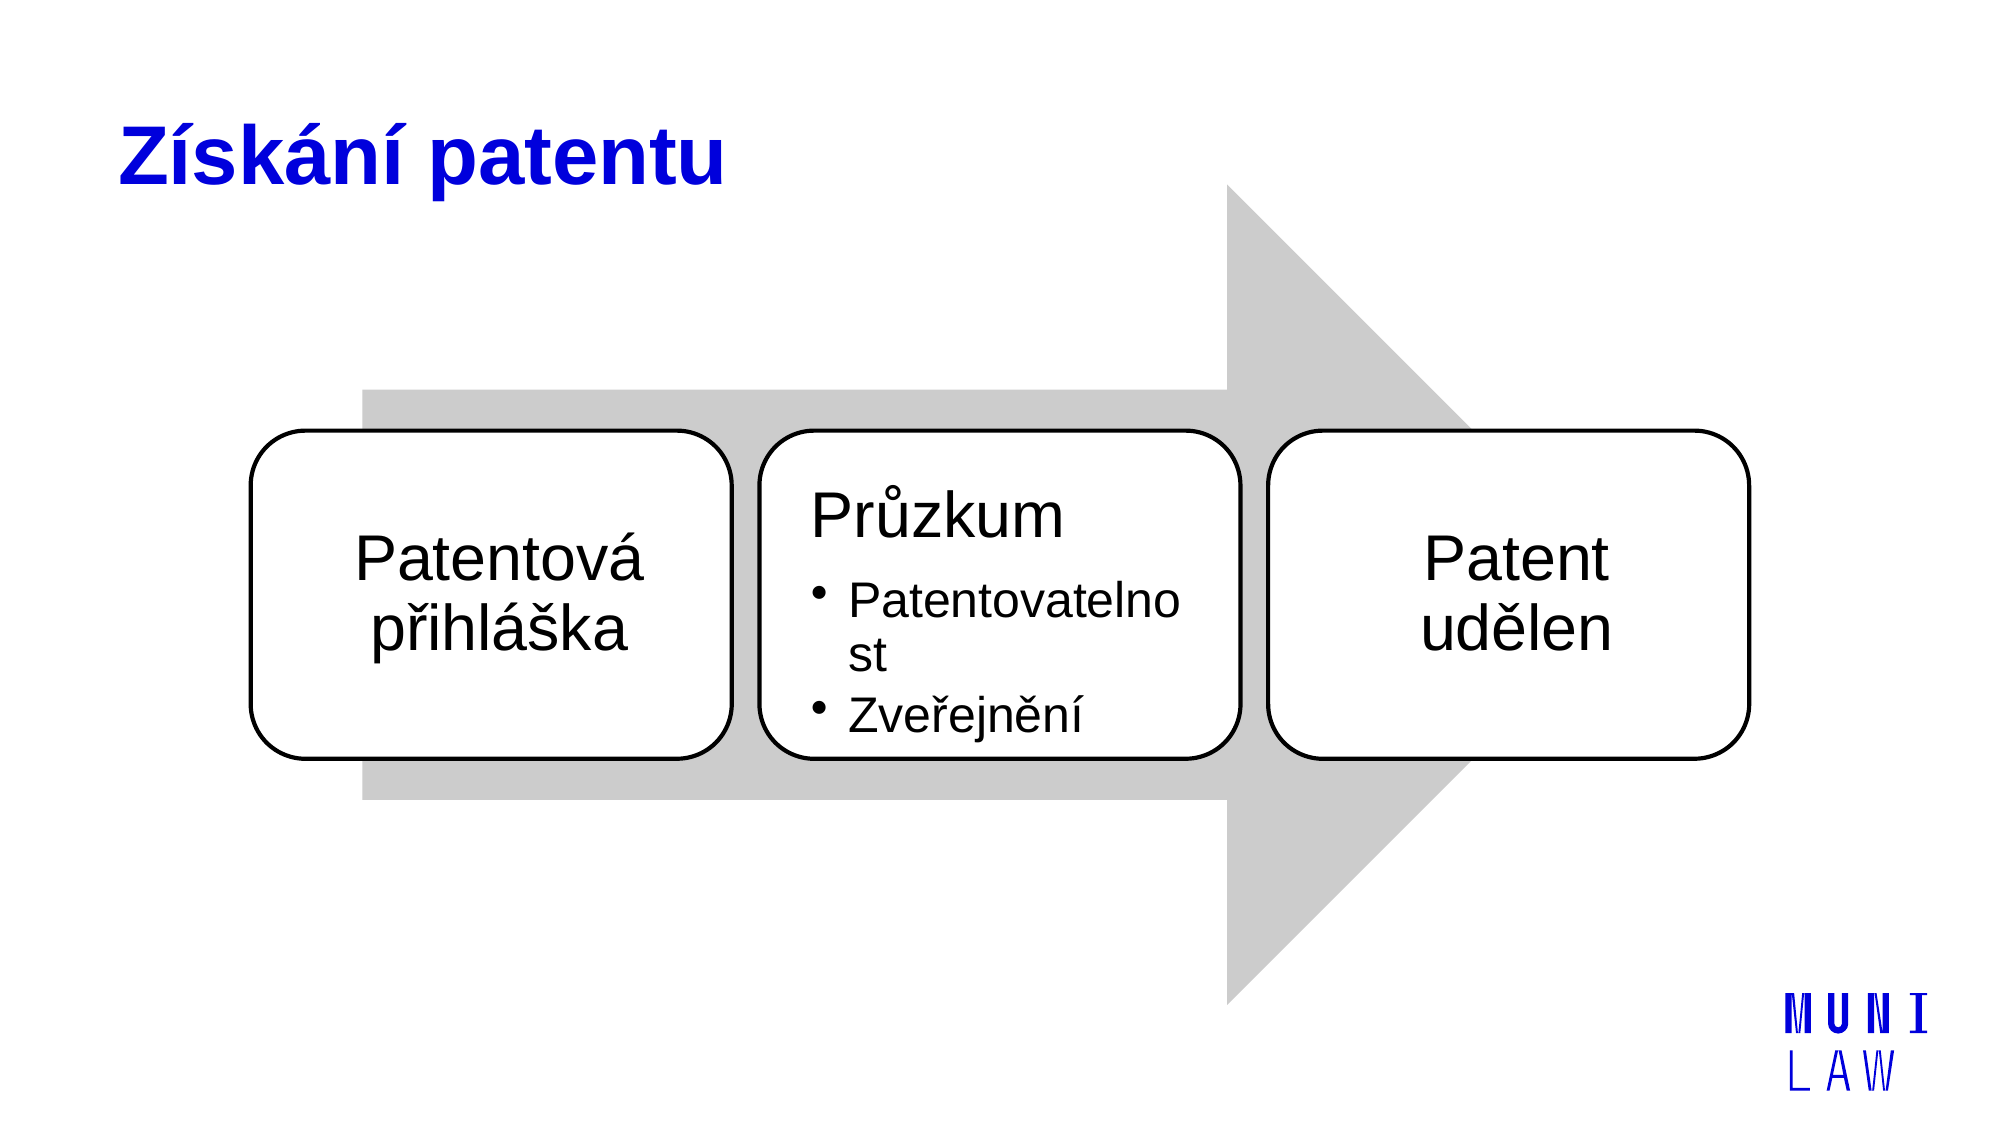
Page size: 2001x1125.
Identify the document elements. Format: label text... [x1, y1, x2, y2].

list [249, 184, 1751, 1006]
title Získání patentu [118, 118, 1883, 193]
